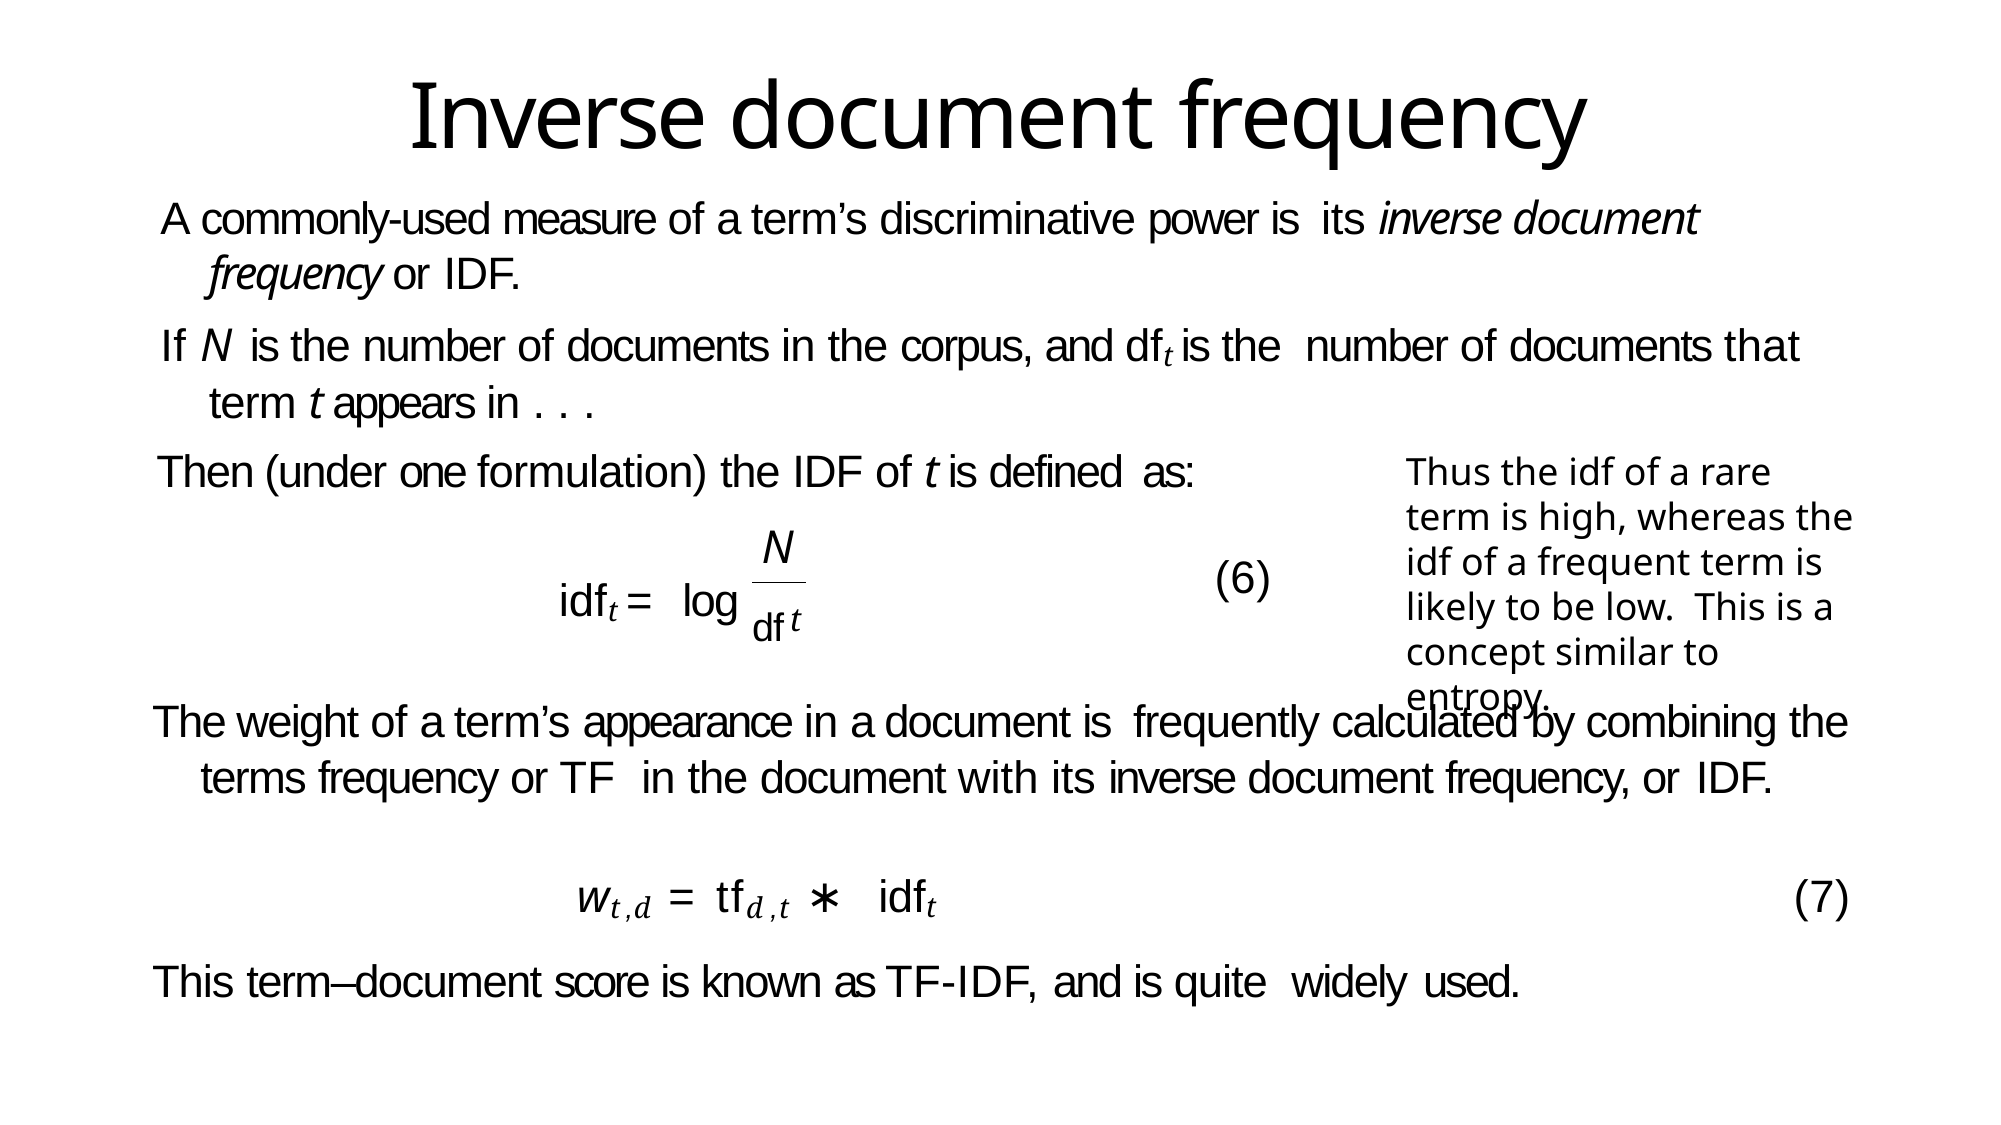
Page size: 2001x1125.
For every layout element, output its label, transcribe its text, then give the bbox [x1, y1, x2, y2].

text_box A commonly-used measure of a term’s discriminative power is its inverse document frequency or IDF. If N is the number of documents in the corpus, and dft is the number of documents that term t appears in . . . Then (under one formulation) the IDF of t is defined as: [156, 185, 1847, 497]
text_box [554, 514, 1277, 639]
title Inverse document frequency [405, 12, 1598, 185]
text_box The weight of a term’s appearance in a document is frequently calculated by combining the terms frequency or TF in the document with its inverse document frequency, or IDF. wt,d = tfd ,t ∗ idft (7) This term–document score is known as TF-IDF, and is quite widely used. [148, 689, 1874, 1007]
text_box Thus the idf of a rare term is high, whereas the idf of a frequent term is likely to be low. This is a concept similar to entropy. [1391, 440, 1874, 725]
